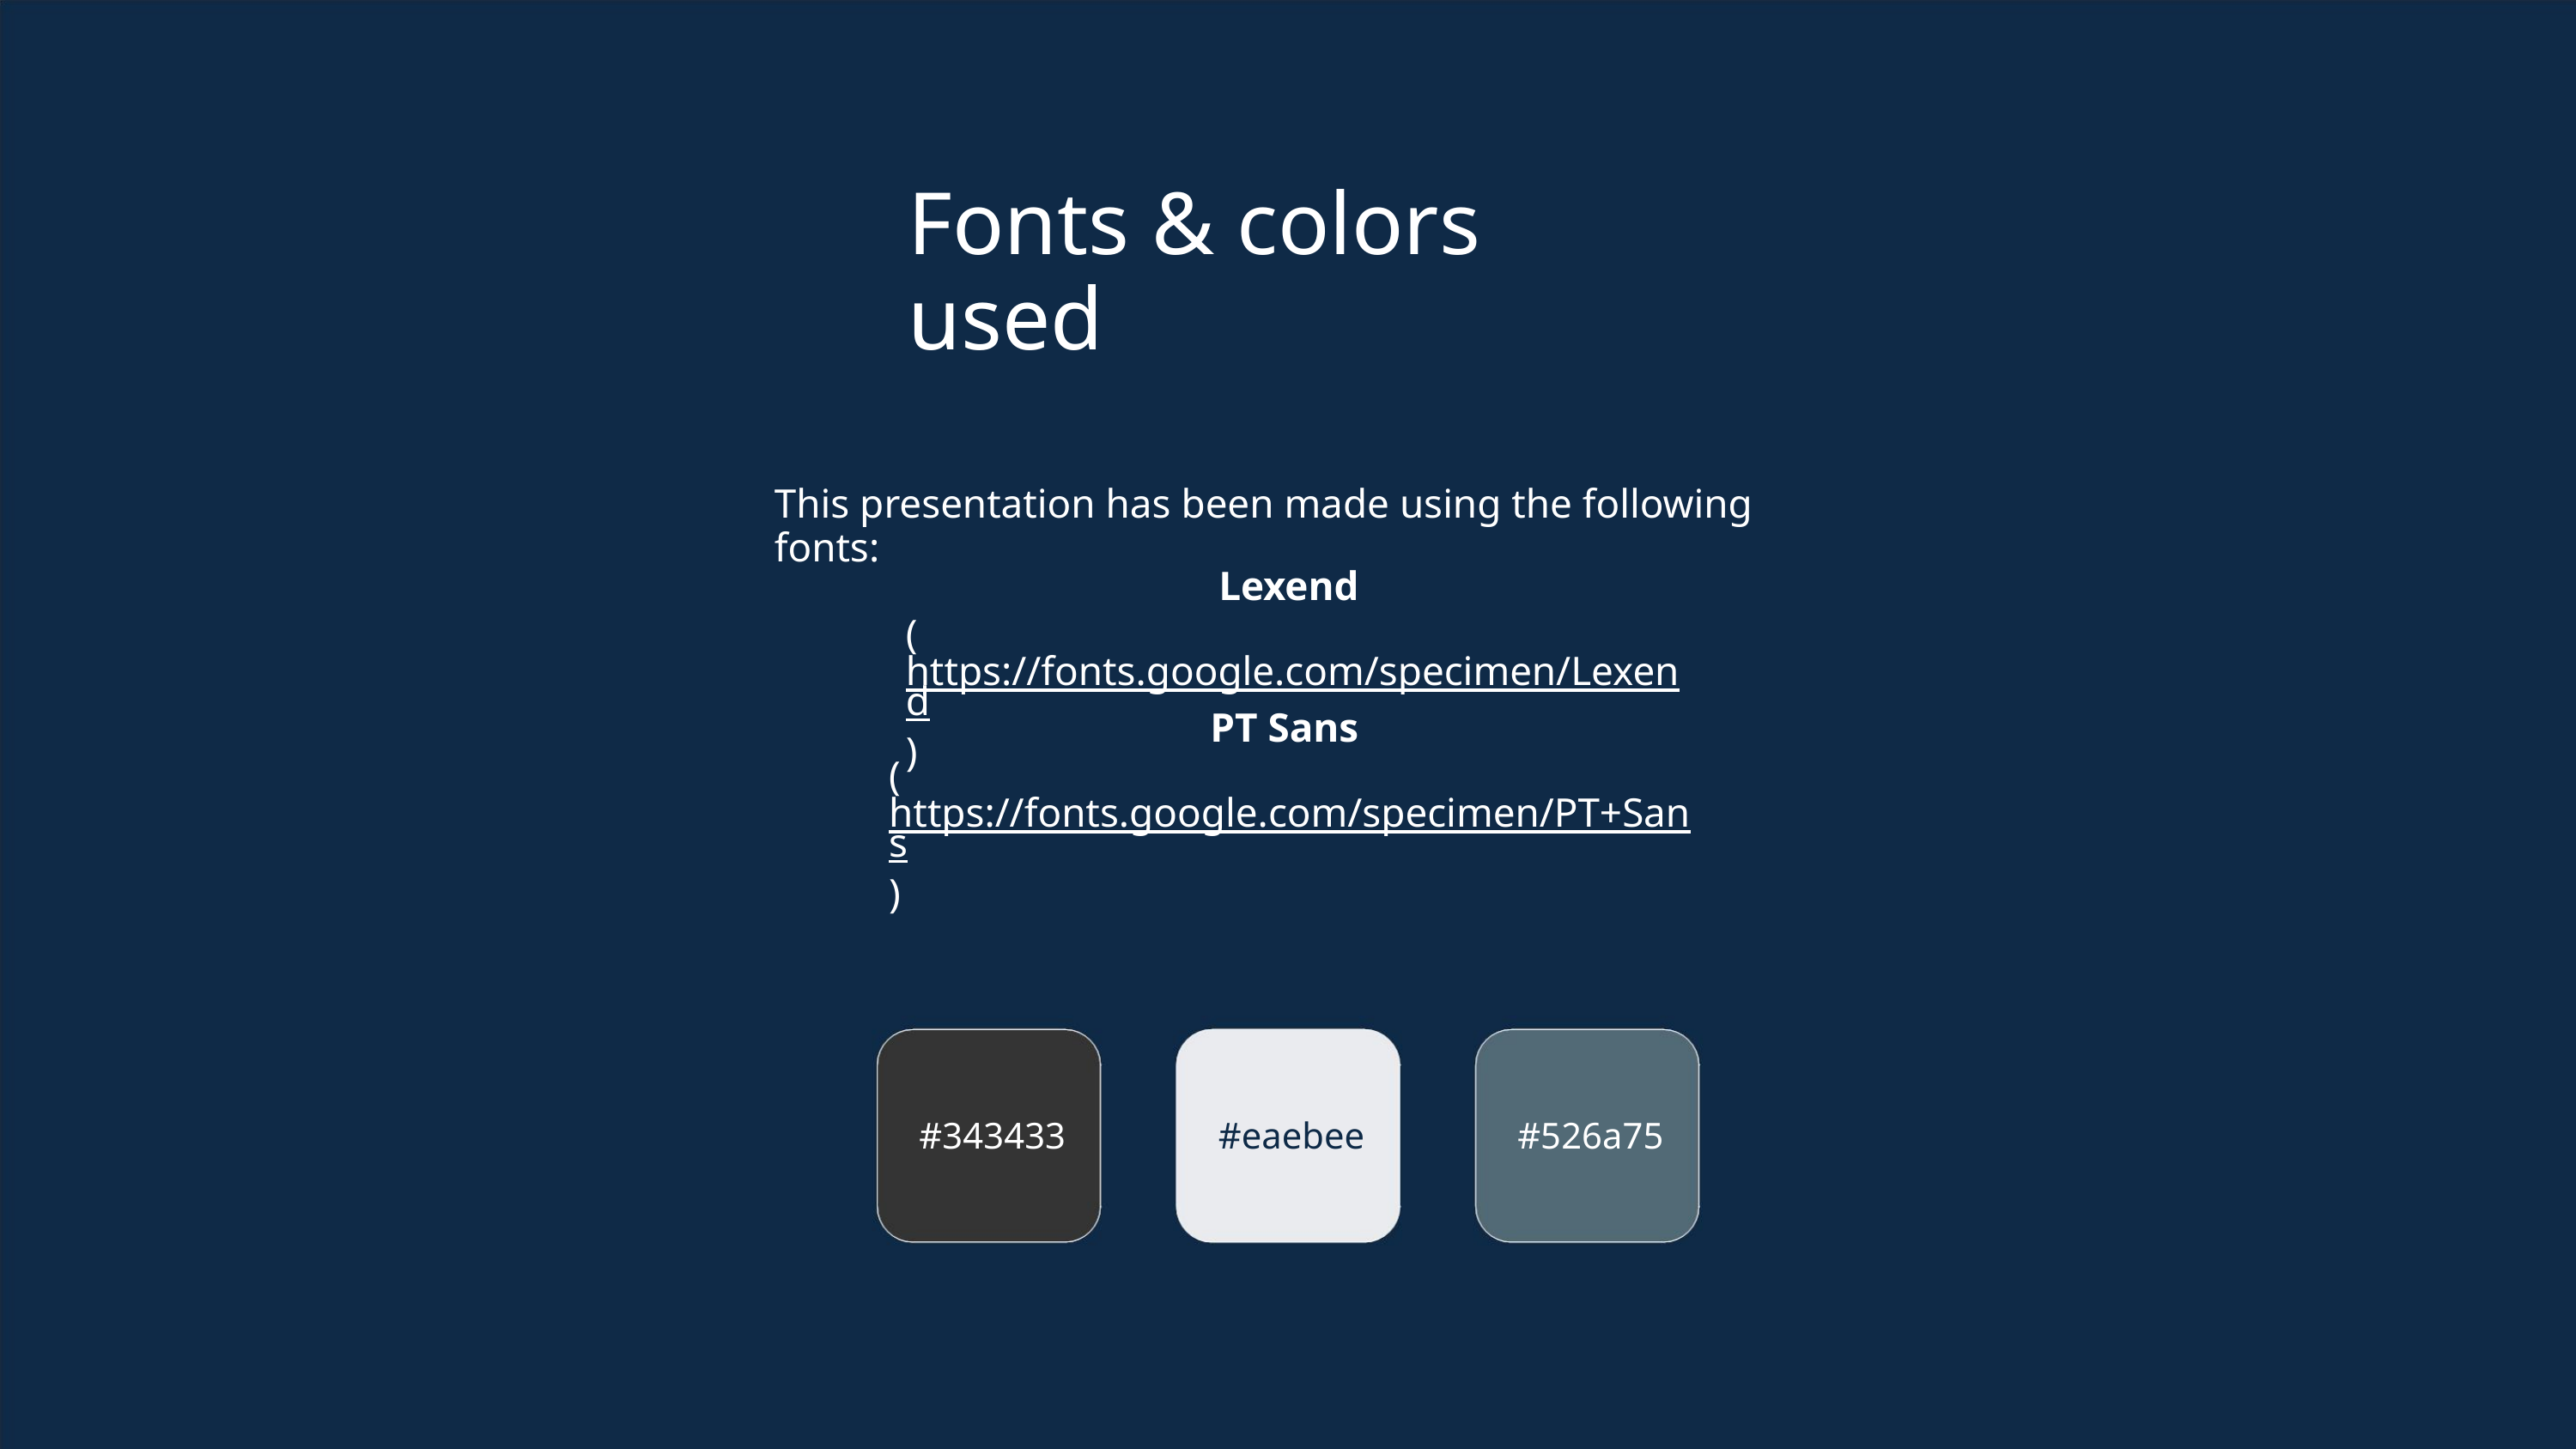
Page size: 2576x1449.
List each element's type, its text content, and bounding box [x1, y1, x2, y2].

text_box (https://fonts.google.com/specimen/PT+Sans) [889, 754, 1709, 886]
text_box #526a75 [1517, 1116, 1679, 1156]
text_box #343433 [919, 1116, 1080, 1156]
text_box This presentation has been made using the following fonts: [774, 482, 1821, 570]
text_box [0, 0, 2576, 1449]
text_box (https://fonts.google.com/specimen/Lexend) [905, 612, 1692, 744]
text_box #eaebee [1218, 1116, 1380, 1156]
text_box PT Sans [1210, 706, 1388, 751]
text_box Lexend [1218, 565, 1378, 609]
text_box Fonts & colors used [908, 175, 1688, 367]
